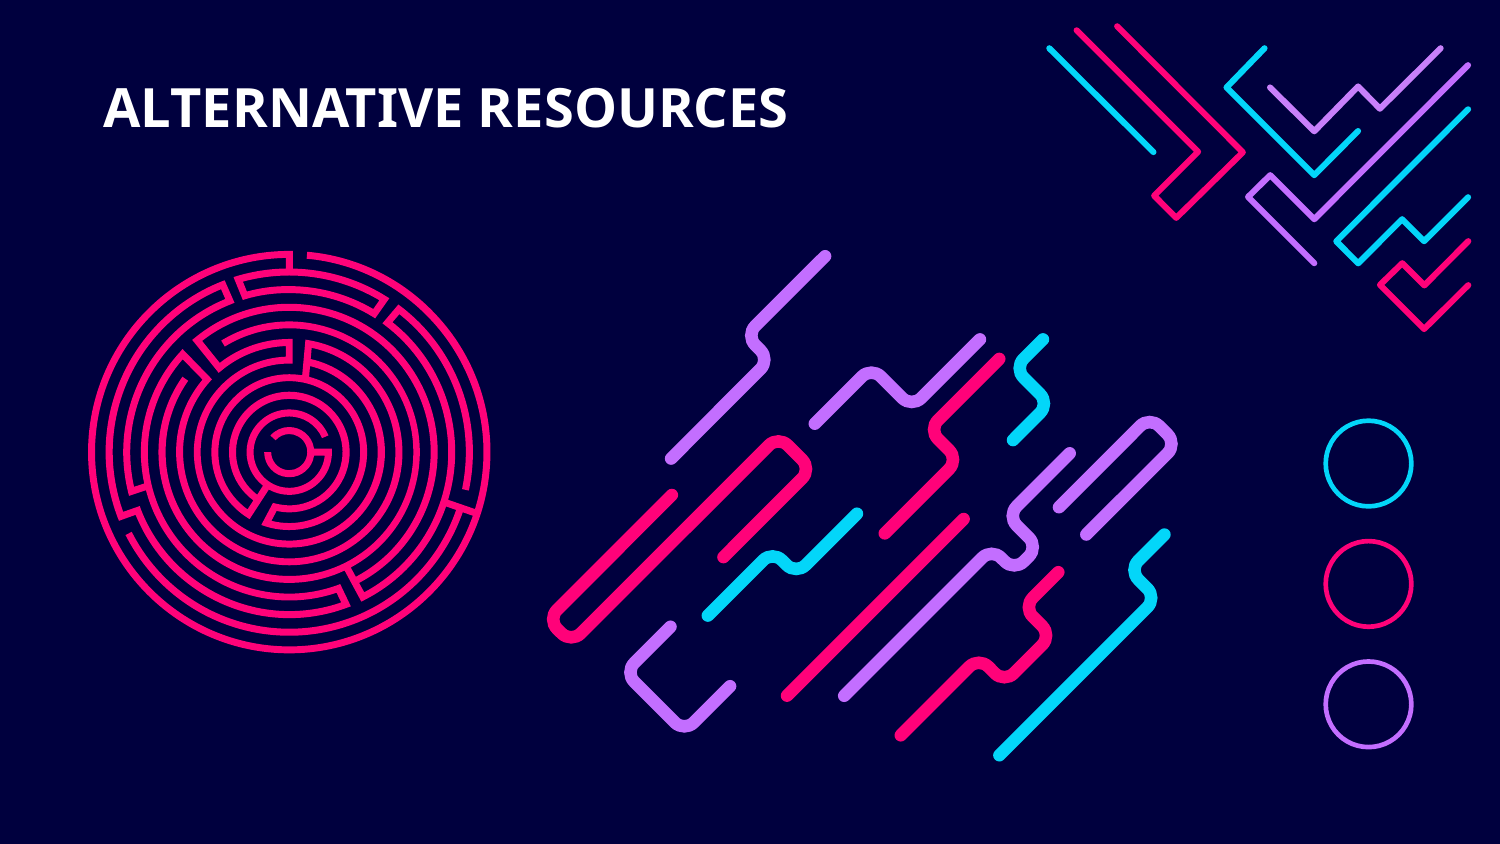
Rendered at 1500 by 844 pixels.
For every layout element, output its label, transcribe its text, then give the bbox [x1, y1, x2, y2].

text_box [1325, 420, 1412, 507]
title ALTERNATIVE RESOURCES [88, 58, 980, 136]
text_box [1325, 661, 1412, 748]
text_box [1325, 541, 1412, 627]
text_box [88, 250, 491, 654]
